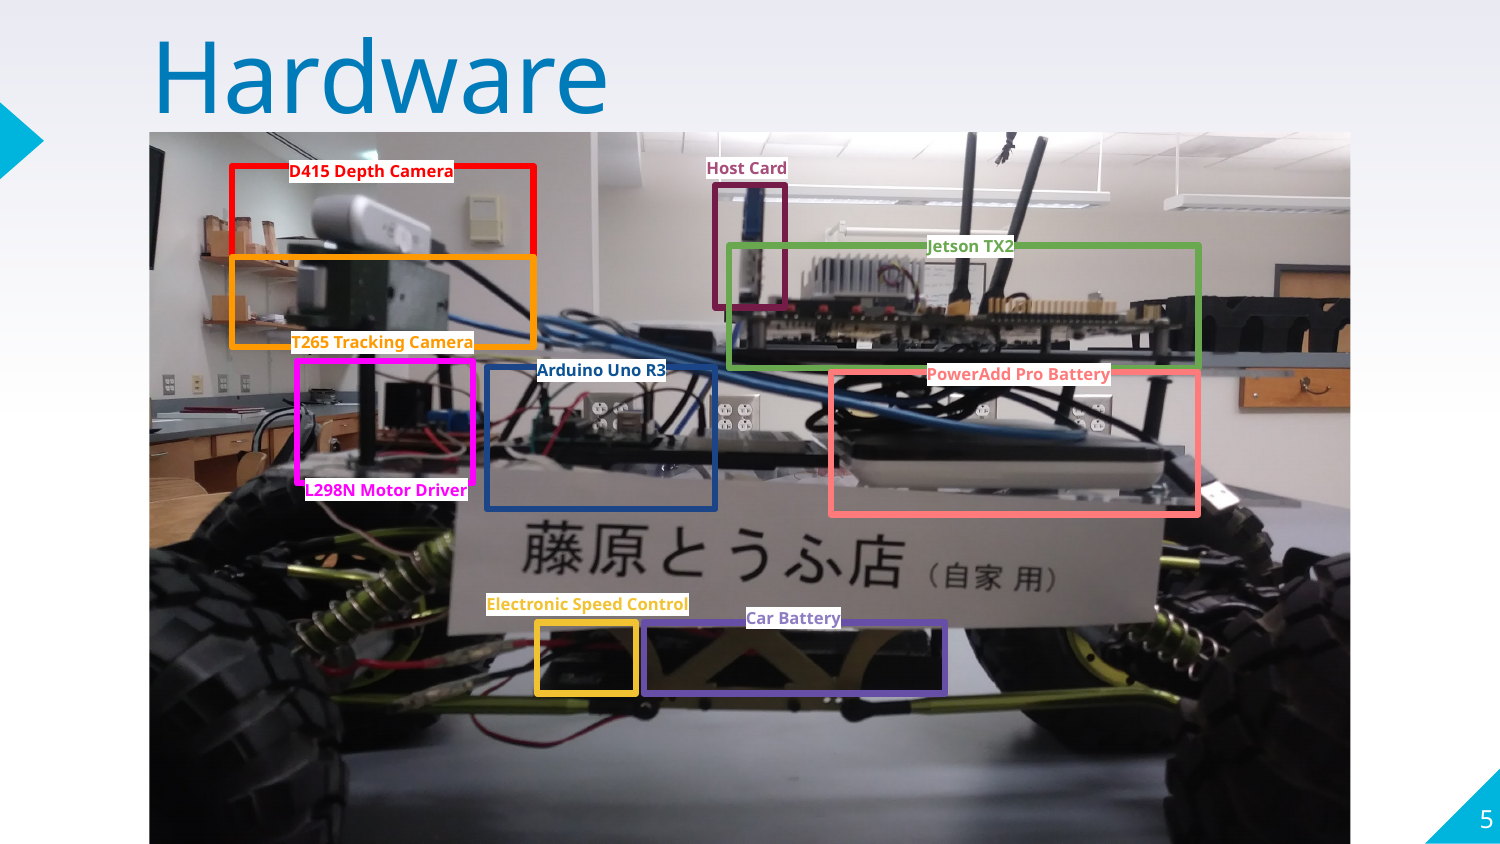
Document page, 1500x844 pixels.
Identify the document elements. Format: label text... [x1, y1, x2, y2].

title Hardware [150, 36, 716, 130]
slide_number ‹#› [1418, 760, 1494, 838]
picture [149, 131, 1351, 844]
